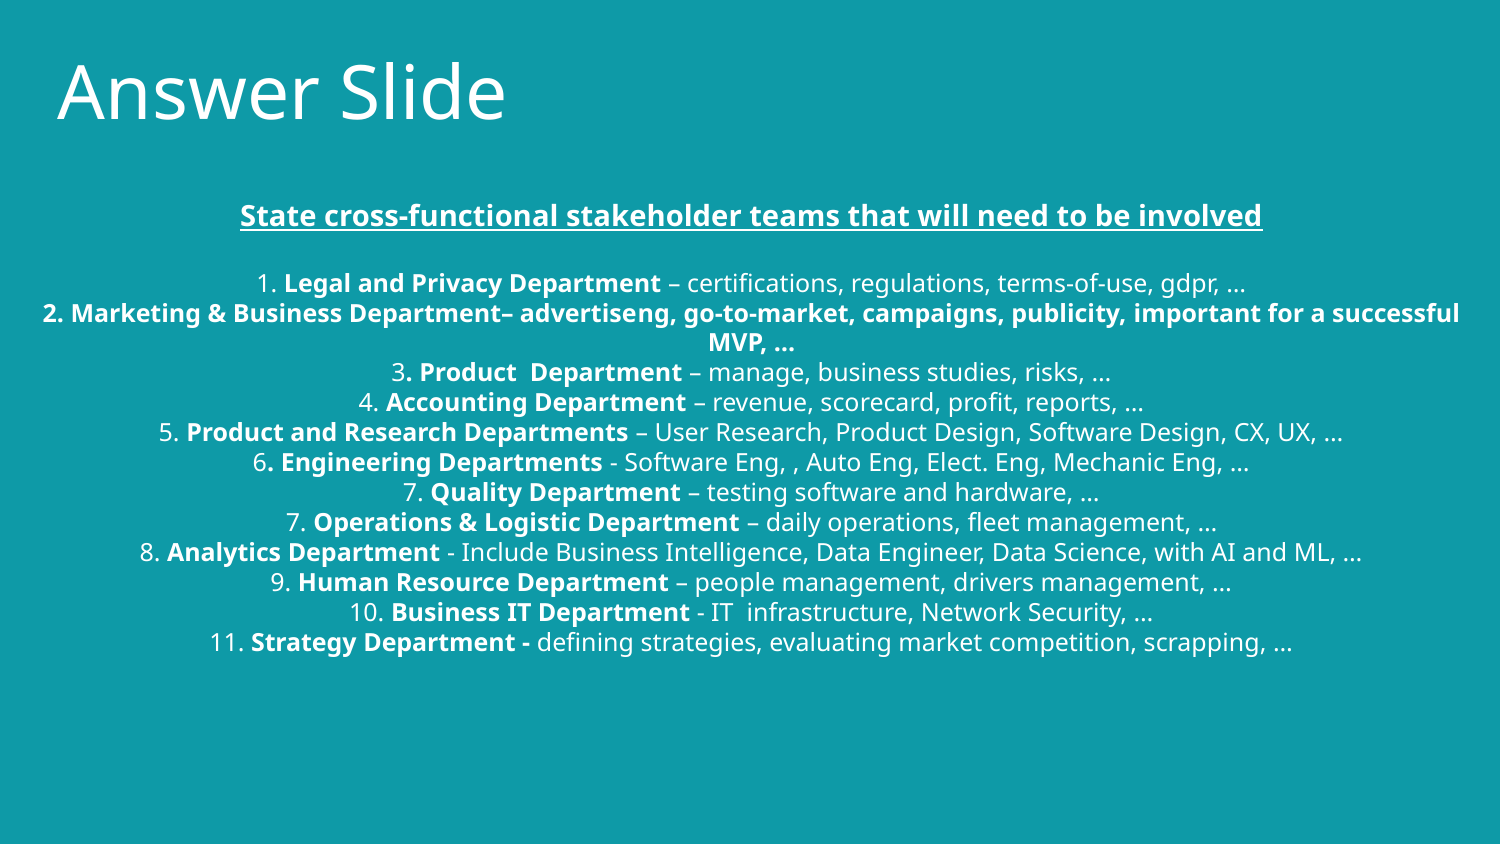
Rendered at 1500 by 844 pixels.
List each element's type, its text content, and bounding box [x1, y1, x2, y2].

title State cross-functional stakeholder teams that will need to be involved 1. Legal and Privacy Department – certifications, regulations, terms-of-use, gdpr, … 2. Marketing & Business Department– advertiseng, go-to-market, campaigns, publicity, important for a successful MVP, … 3. Product Department – manage, business studies, risks, … 4. Accounting Department – revenue, scorecard, profit, reports, … 5. Product and Research Departments – User Research, Product Design, Software Design, CX, UX, … 6. Engineering Departments - Software Eng, , Auto Eng, Elect. Eng, Mechanic Eng, … 7. Quality Department – testing software and hardware, … 7. Operations & Logistic Department – daily operations, fleet management, … 8. Analytics Department - Include Business Intelligence, Data Engineer, Data Science, with AI and ML, … 9. Human Resource Department – people management, drivers management, … 10. Business IT Department - IT infrastructure, Network Security, … 11. Strategy Department - defining strategies, evaluating market competition, scrapping, … [25, 182, 1479, 765]
title Answer Slide [42, 29, 1441, 134]
